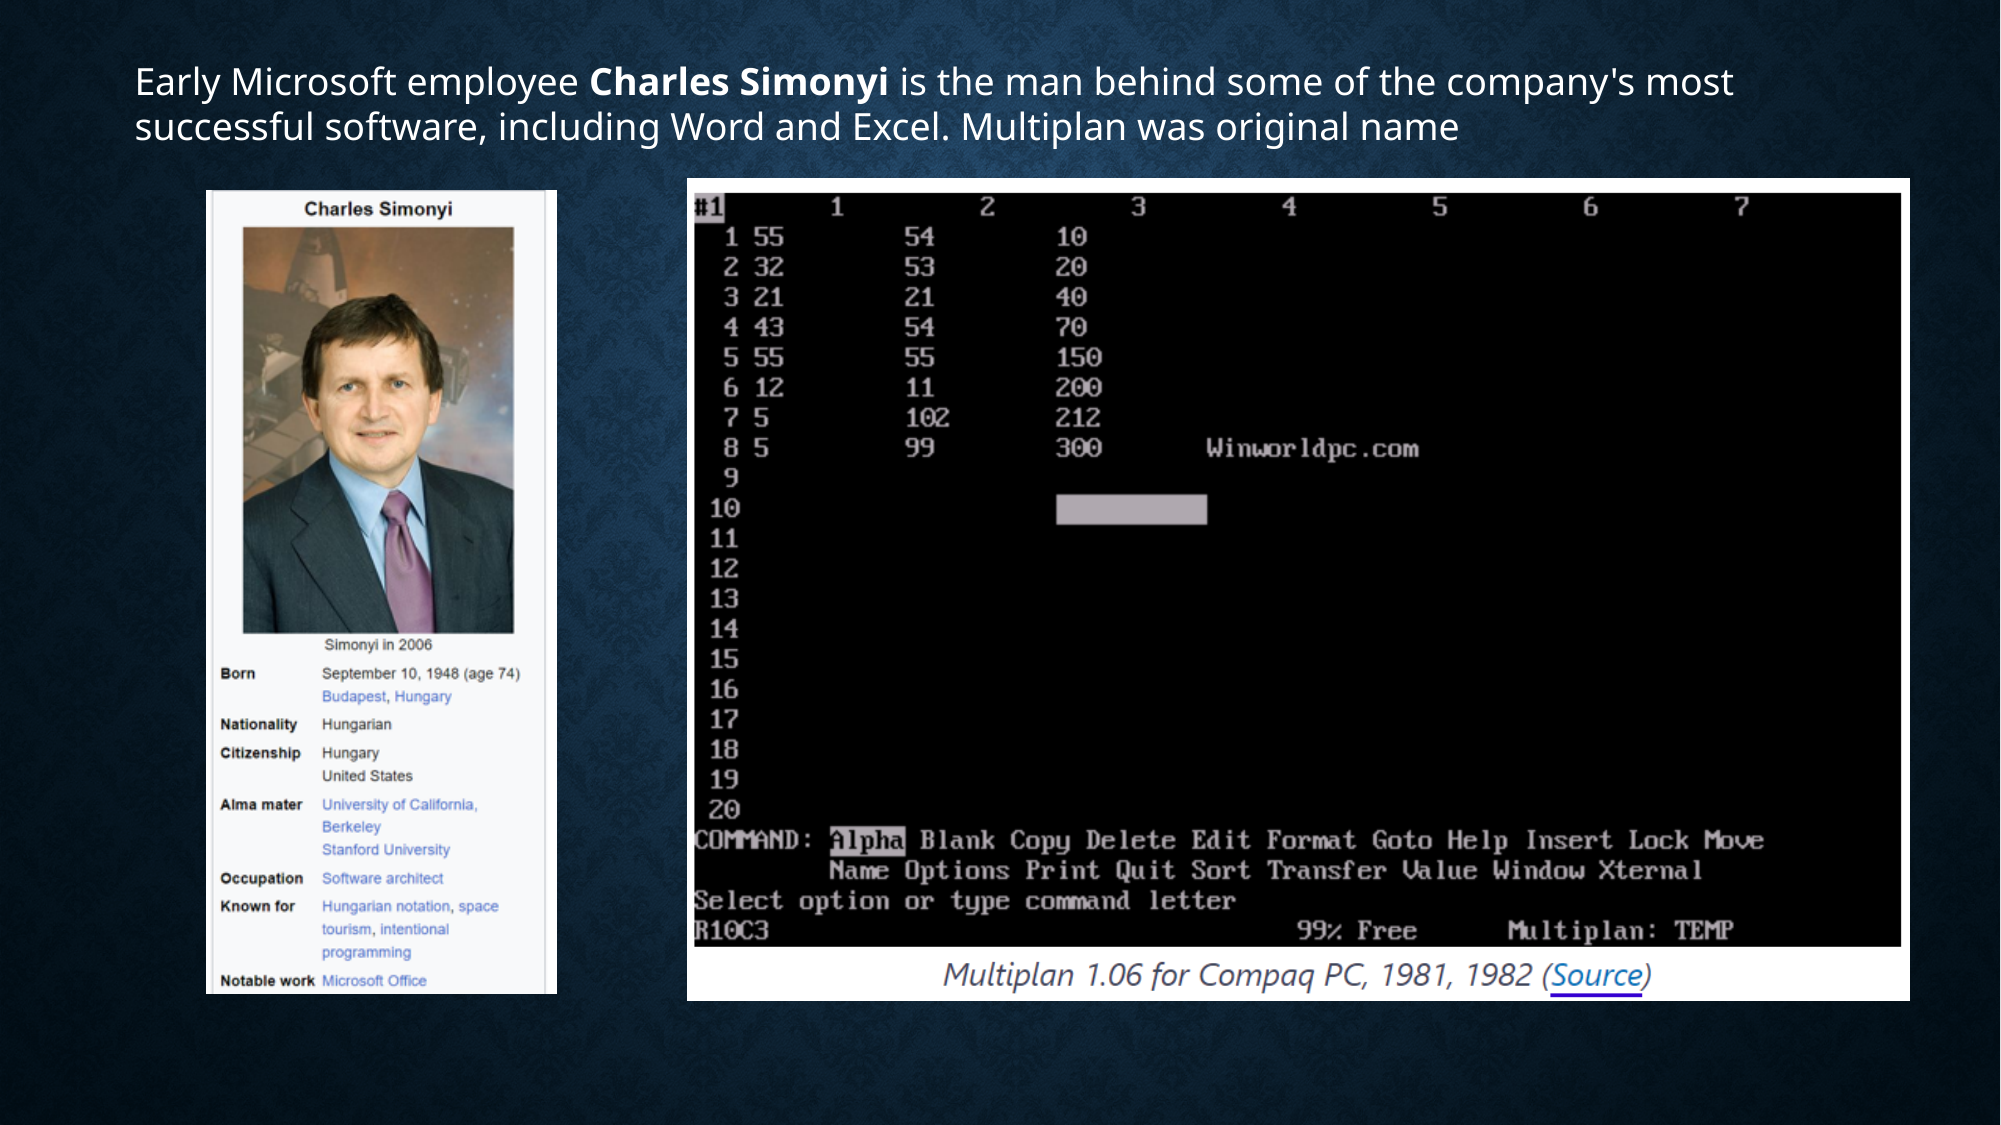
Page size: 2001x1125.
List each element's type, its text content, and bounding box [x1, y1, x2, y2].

picture [687, 177, 1910, 1001]
picture [205, 189, 557, 994]
text_box Early Microsoft employee Charles Simonyi is the man behind some of the company's most successful software, including Word and Excel. Multiplan was original name [119, 50, 1910, 155]
